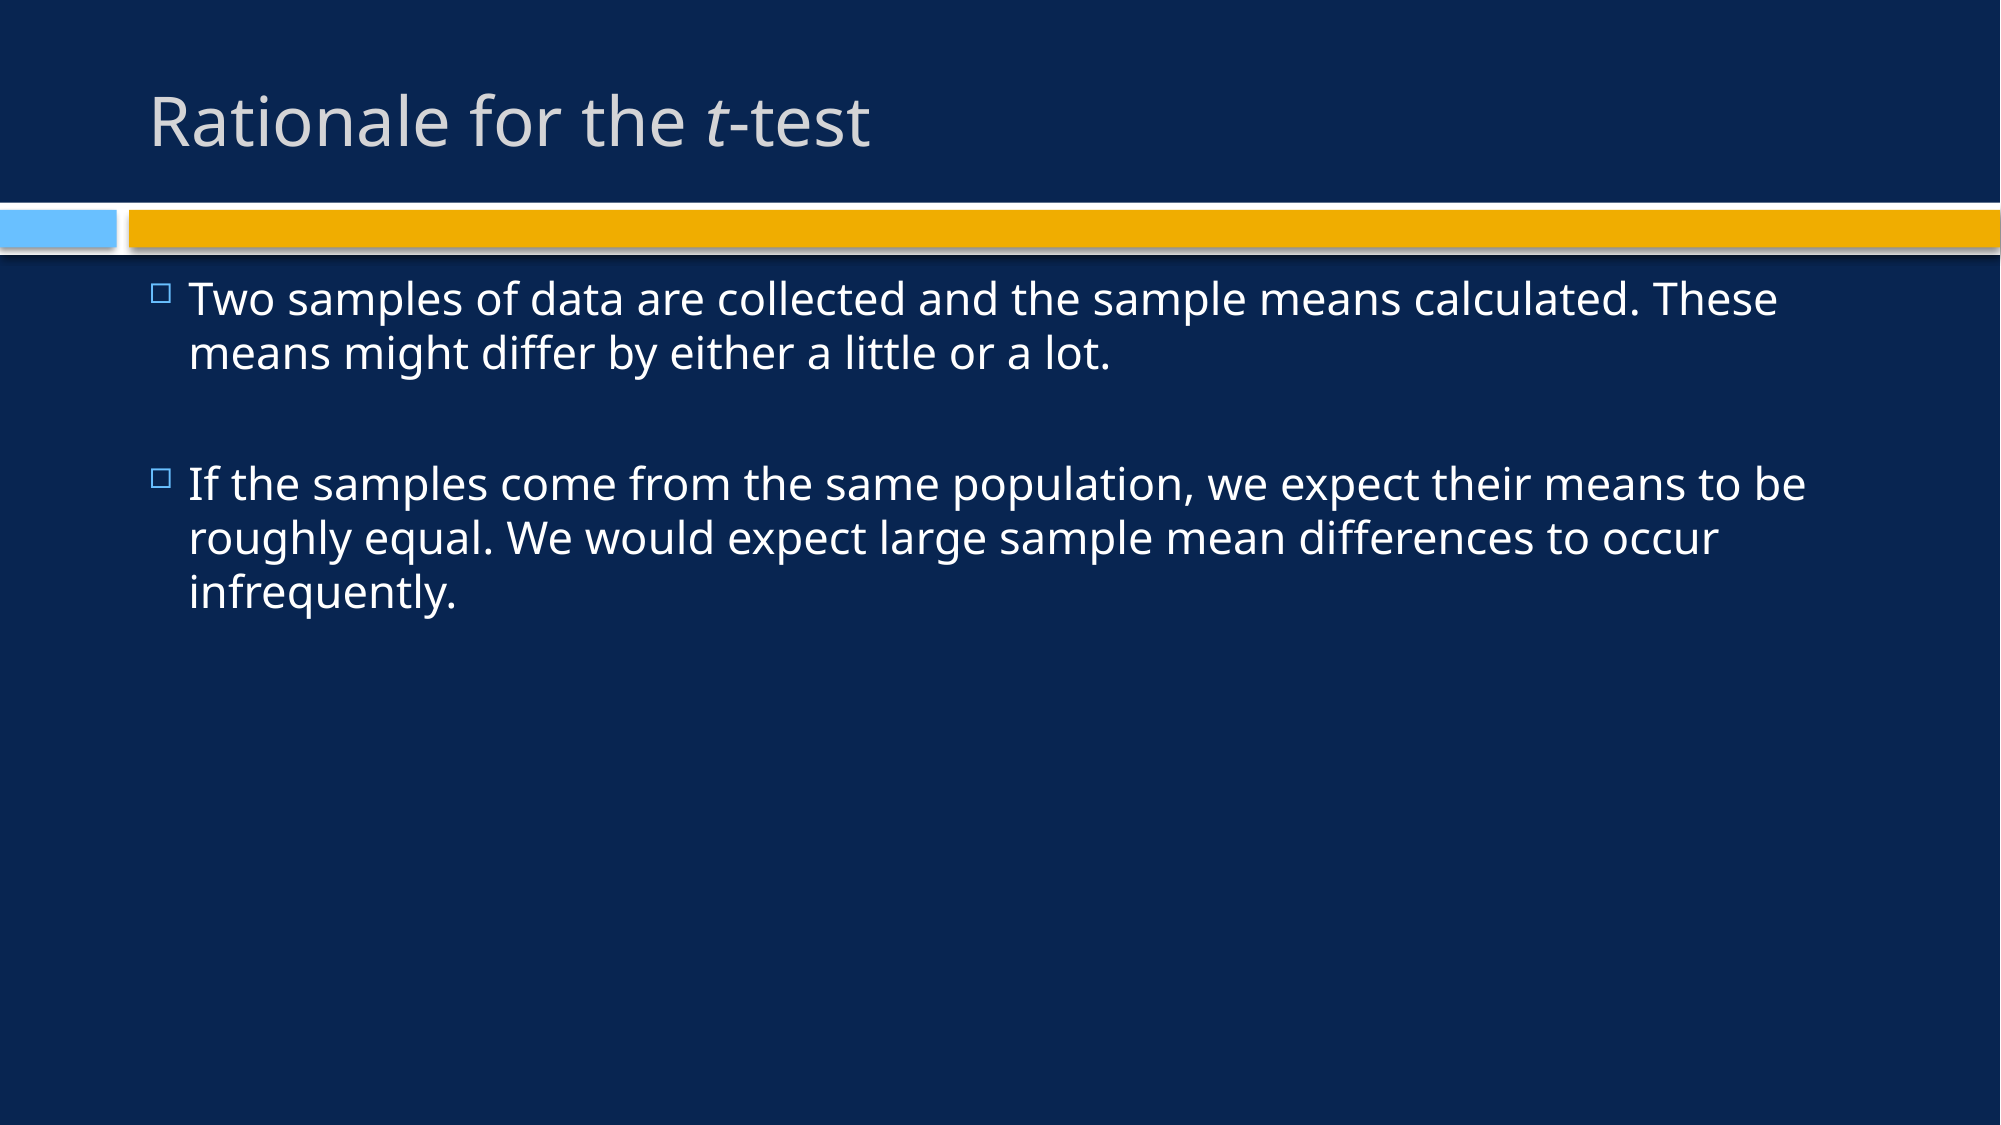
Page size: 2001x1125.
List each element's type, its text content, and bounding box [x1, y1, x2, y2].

list Two samples of data are collected and the sample means calculated. These means might differ by either a little or a lot. If the samples come from the same population, we expect their means to be roughly equal. We would expect large sample mean differences to occur infrequently. [133, 262, 1918, 1001]
title Rationale for the t-test [133, 37, 1918, 201]
